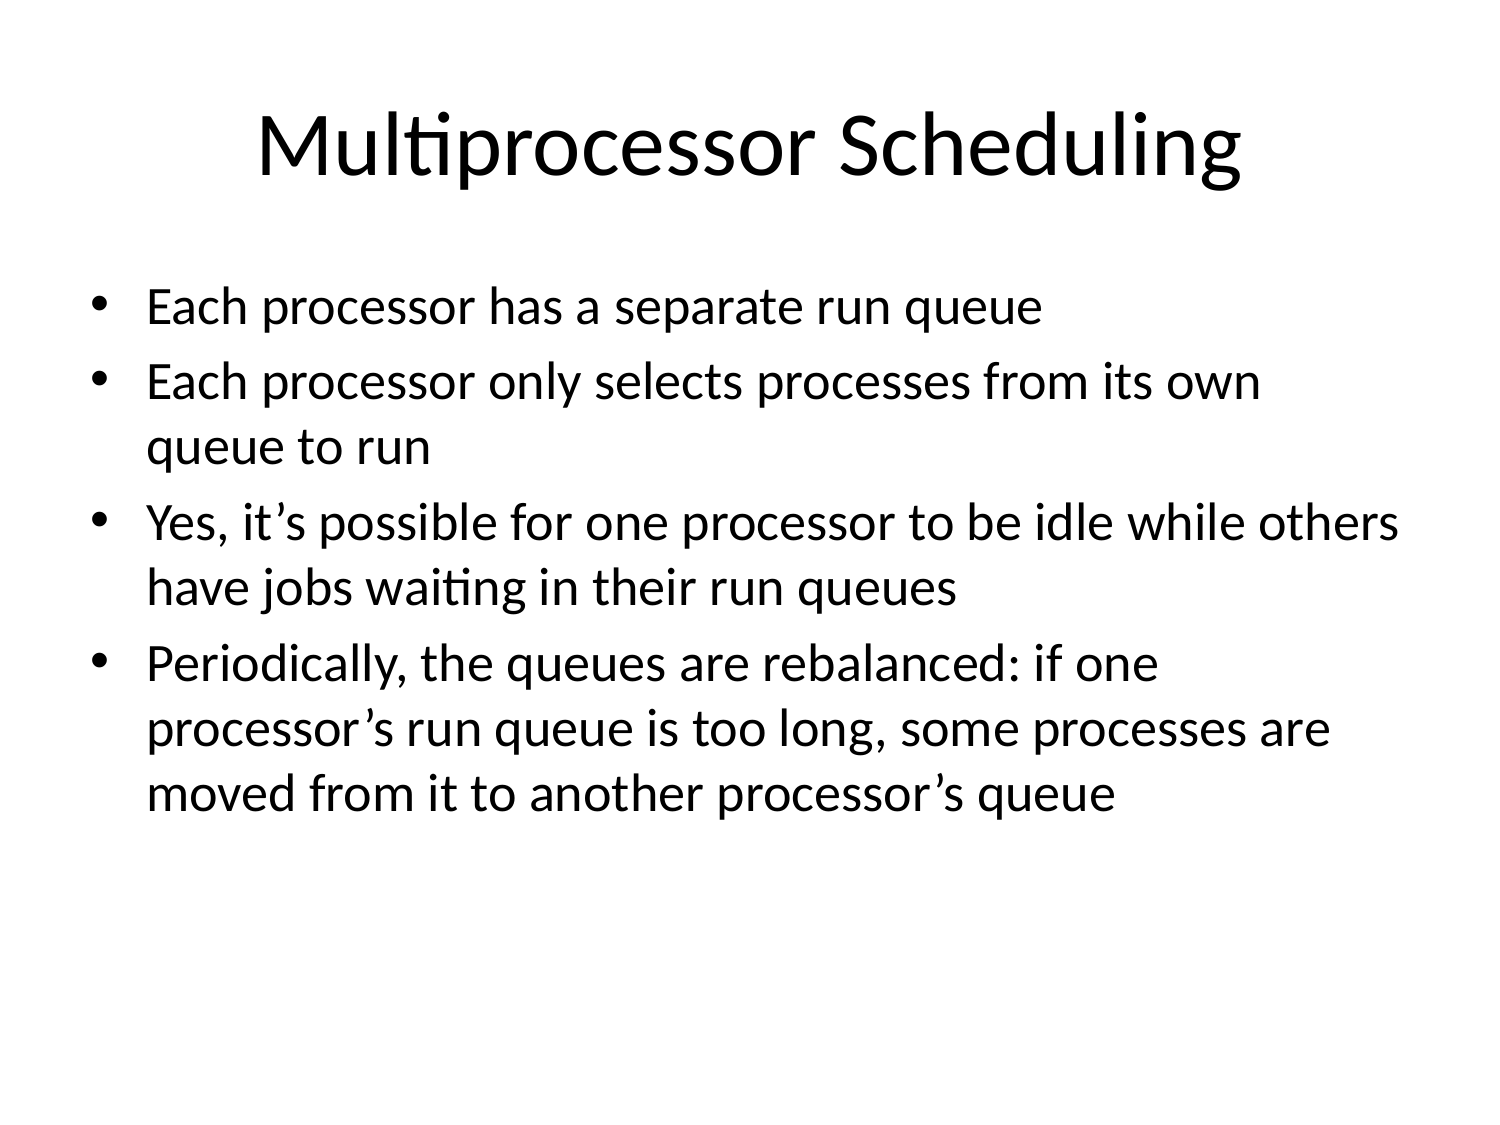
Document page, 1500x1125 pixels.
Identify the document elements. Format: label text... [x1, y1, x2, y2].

list Each processor has a separate run queue Each processor only selects processes from its own queue to run Yes, it’s possible for one processor to be idle while others have jobs waiting in their run queues Periodically, the queues are rebalanced: if one processor’s run queue is too long, some processes are moved from it to another processor’s queue [75, 262, 1425, 1005]
title Multiprocessor Scheduling [75, 45, 1425, 233]
